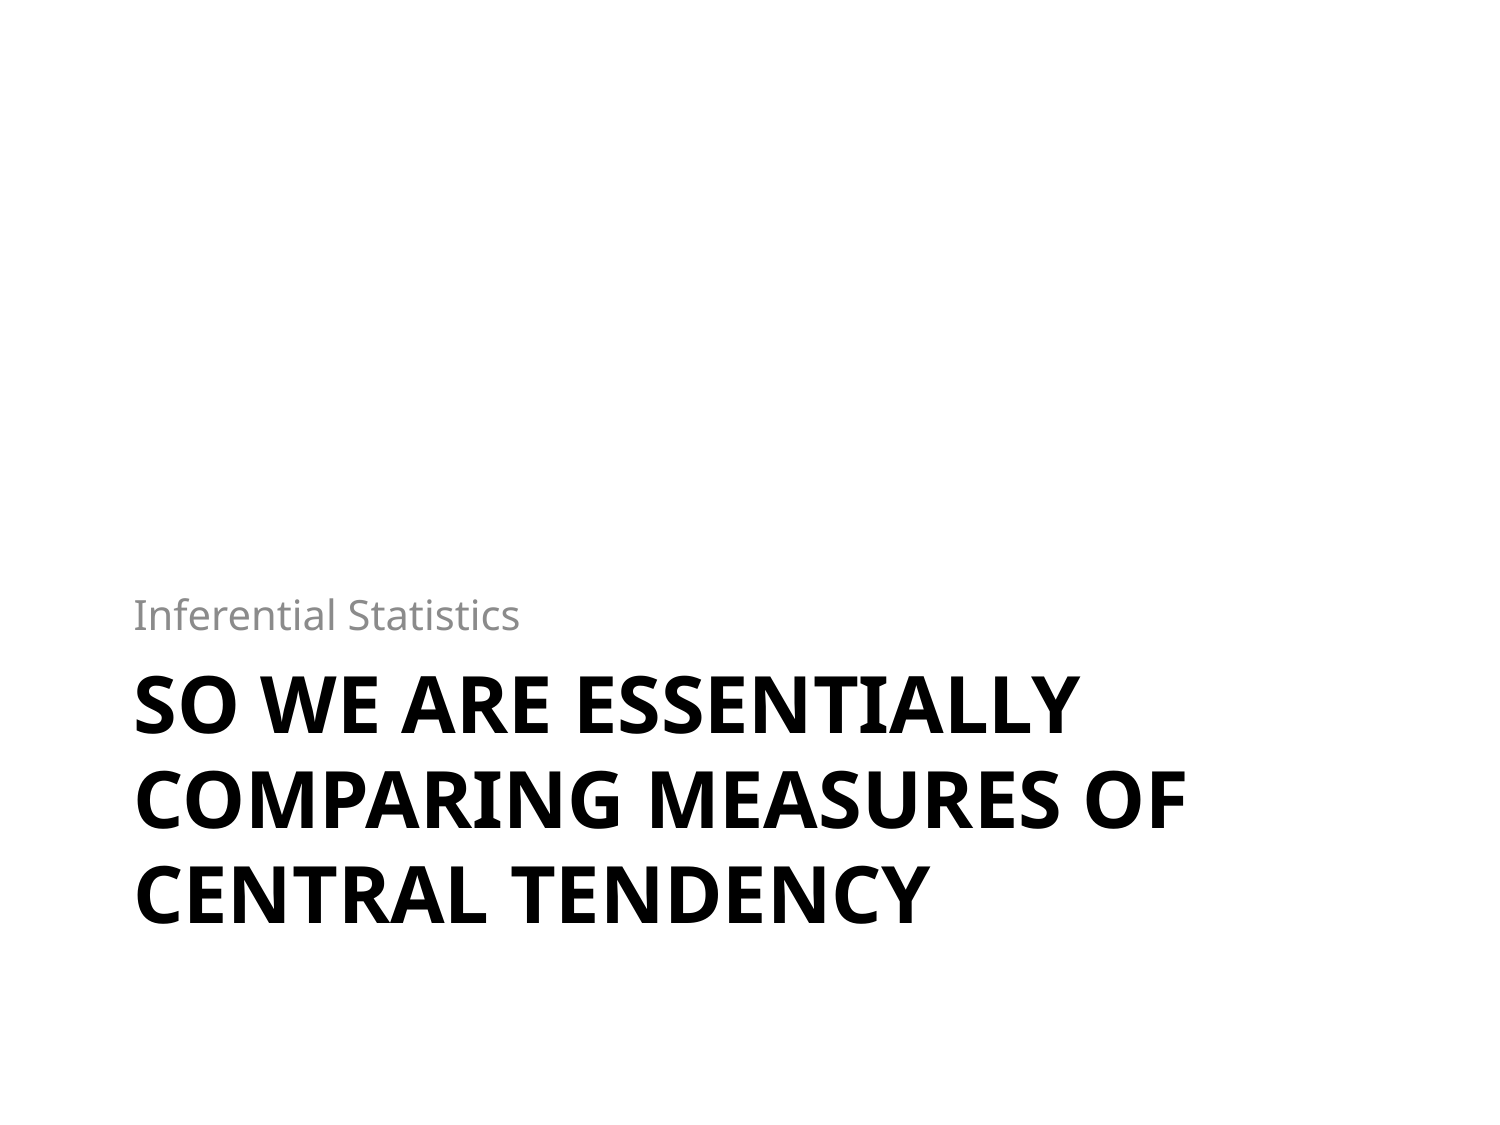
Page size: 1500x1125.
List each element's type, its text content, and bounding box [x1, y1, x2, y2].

title So we are essentially comparing measures of central tendency [118, 647, 1394, 947]
list Inferential Statistics [118, 476, 1394, 647]
